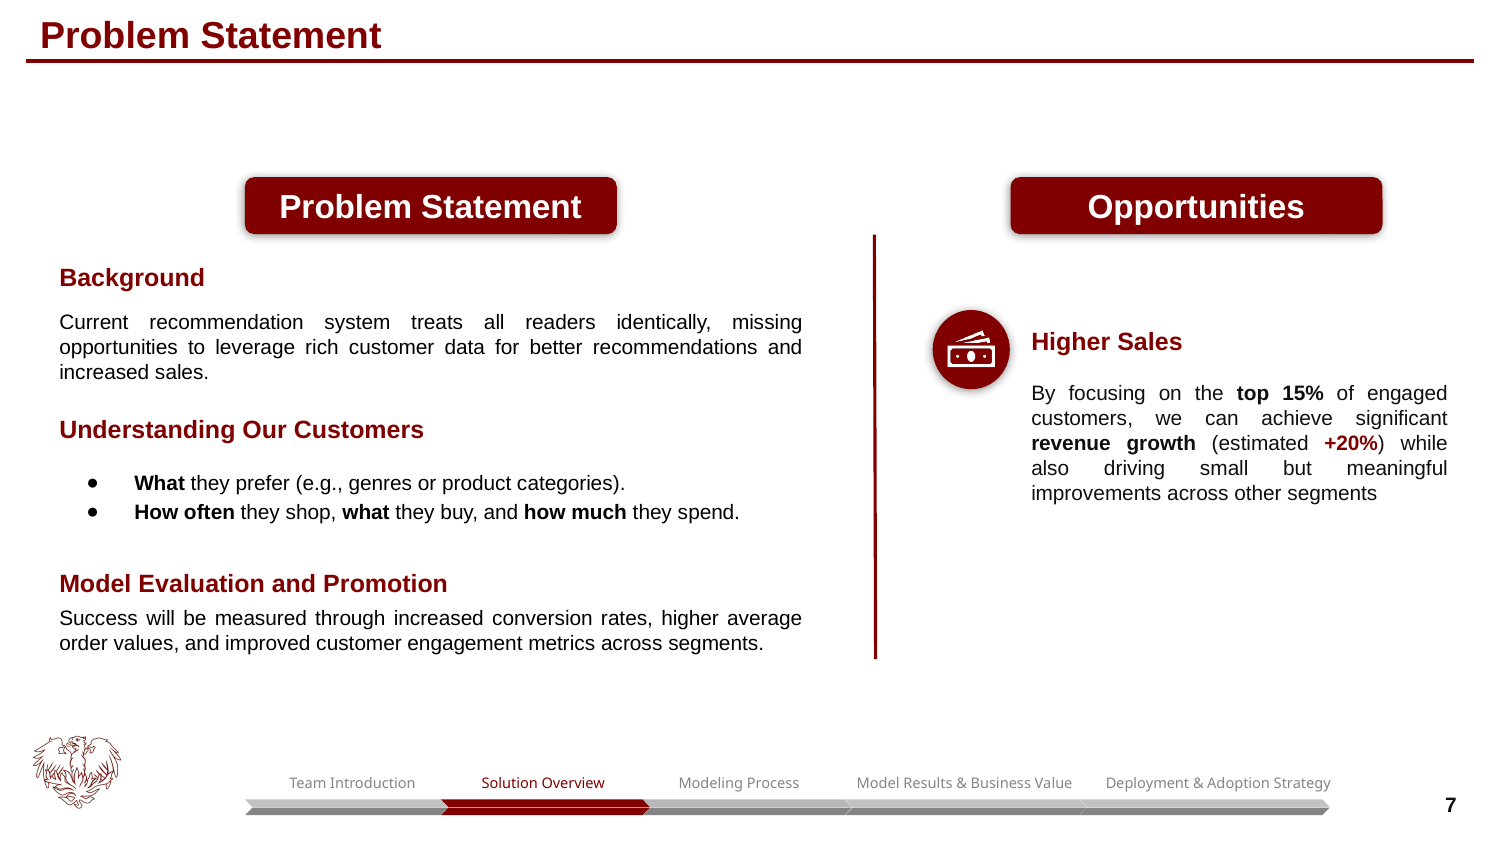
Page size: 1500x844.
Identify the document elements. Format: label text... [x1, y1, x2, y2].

text_box Understanding Our Customers What they prefer (e.g., genres or product categories). How often they shop, what they buy, and how much they spend. [44, 398, 818, 524]
text_box Problem Statement [244, 177, 617, 235]
text_box Background Current recommendation system treats all readers identically, missing opportunities to leverage rich customer data for better recommendations and increased sales. [44, 246, 818, 386]
slide_number ‹#› [1387, 782, 1472, 828]
text_box Opportunities [1010, 177, 1383, 235]
title Problem Statement [25, 0, 1475, 64]
text_box Higher Sales By focusing on the top 15% of engaged customers, we can achieve significant revenue growth (estimated +20%) while also driving small but meaningful improvements across other segments [1016, 309, 1463, 568]
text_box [932, 309, 1011, 390]
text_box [244, 755, 1359, 844]
picture [27, 728, 126, 816]
text_box Model Evaluation and Promotion Success will be measured through increased conversion rates, higher average order values, and improved customer engagement metrics across segments. [44, 552, 818, 726]
